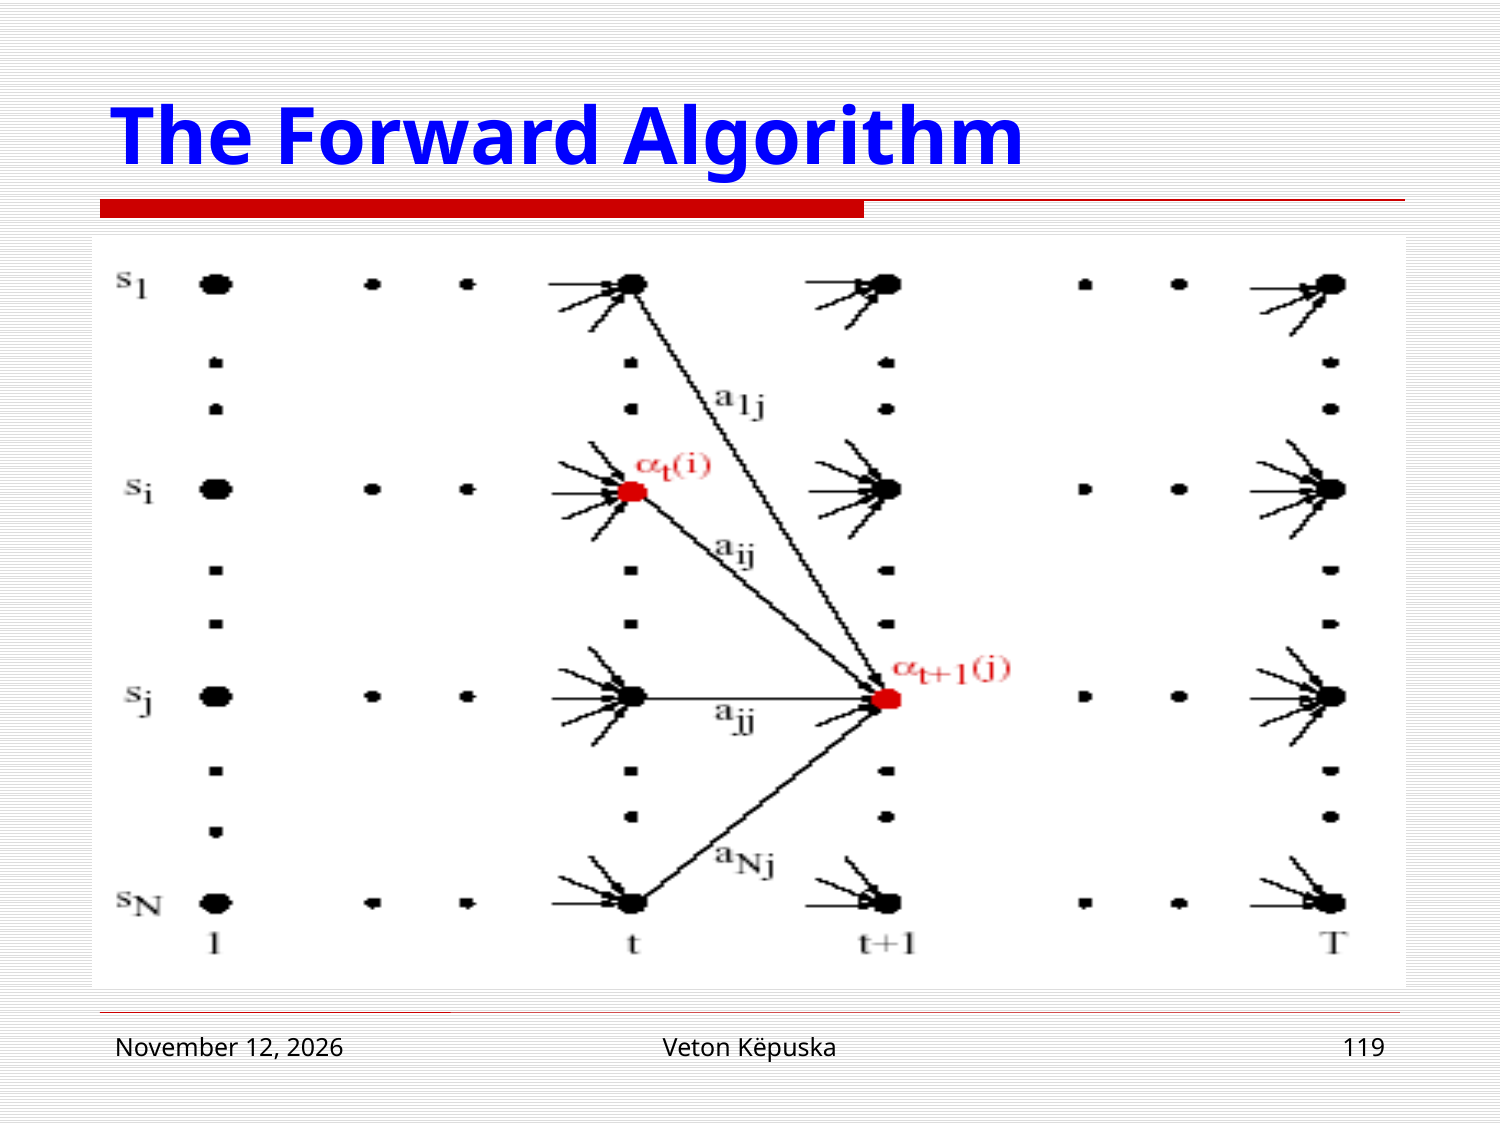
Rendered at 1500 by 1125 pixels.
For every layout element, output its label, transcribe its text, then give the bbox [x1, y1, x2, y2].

footer Veton Këpuska [512, 1024, 988, 1103]
title The Forward Algorithm [93, 49, 1407, 188]
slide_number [99, 1024, 426, 1103]
slide_number 119 [1074, 1024, 1401, 1103]
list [92, 237, 1406, 988]
